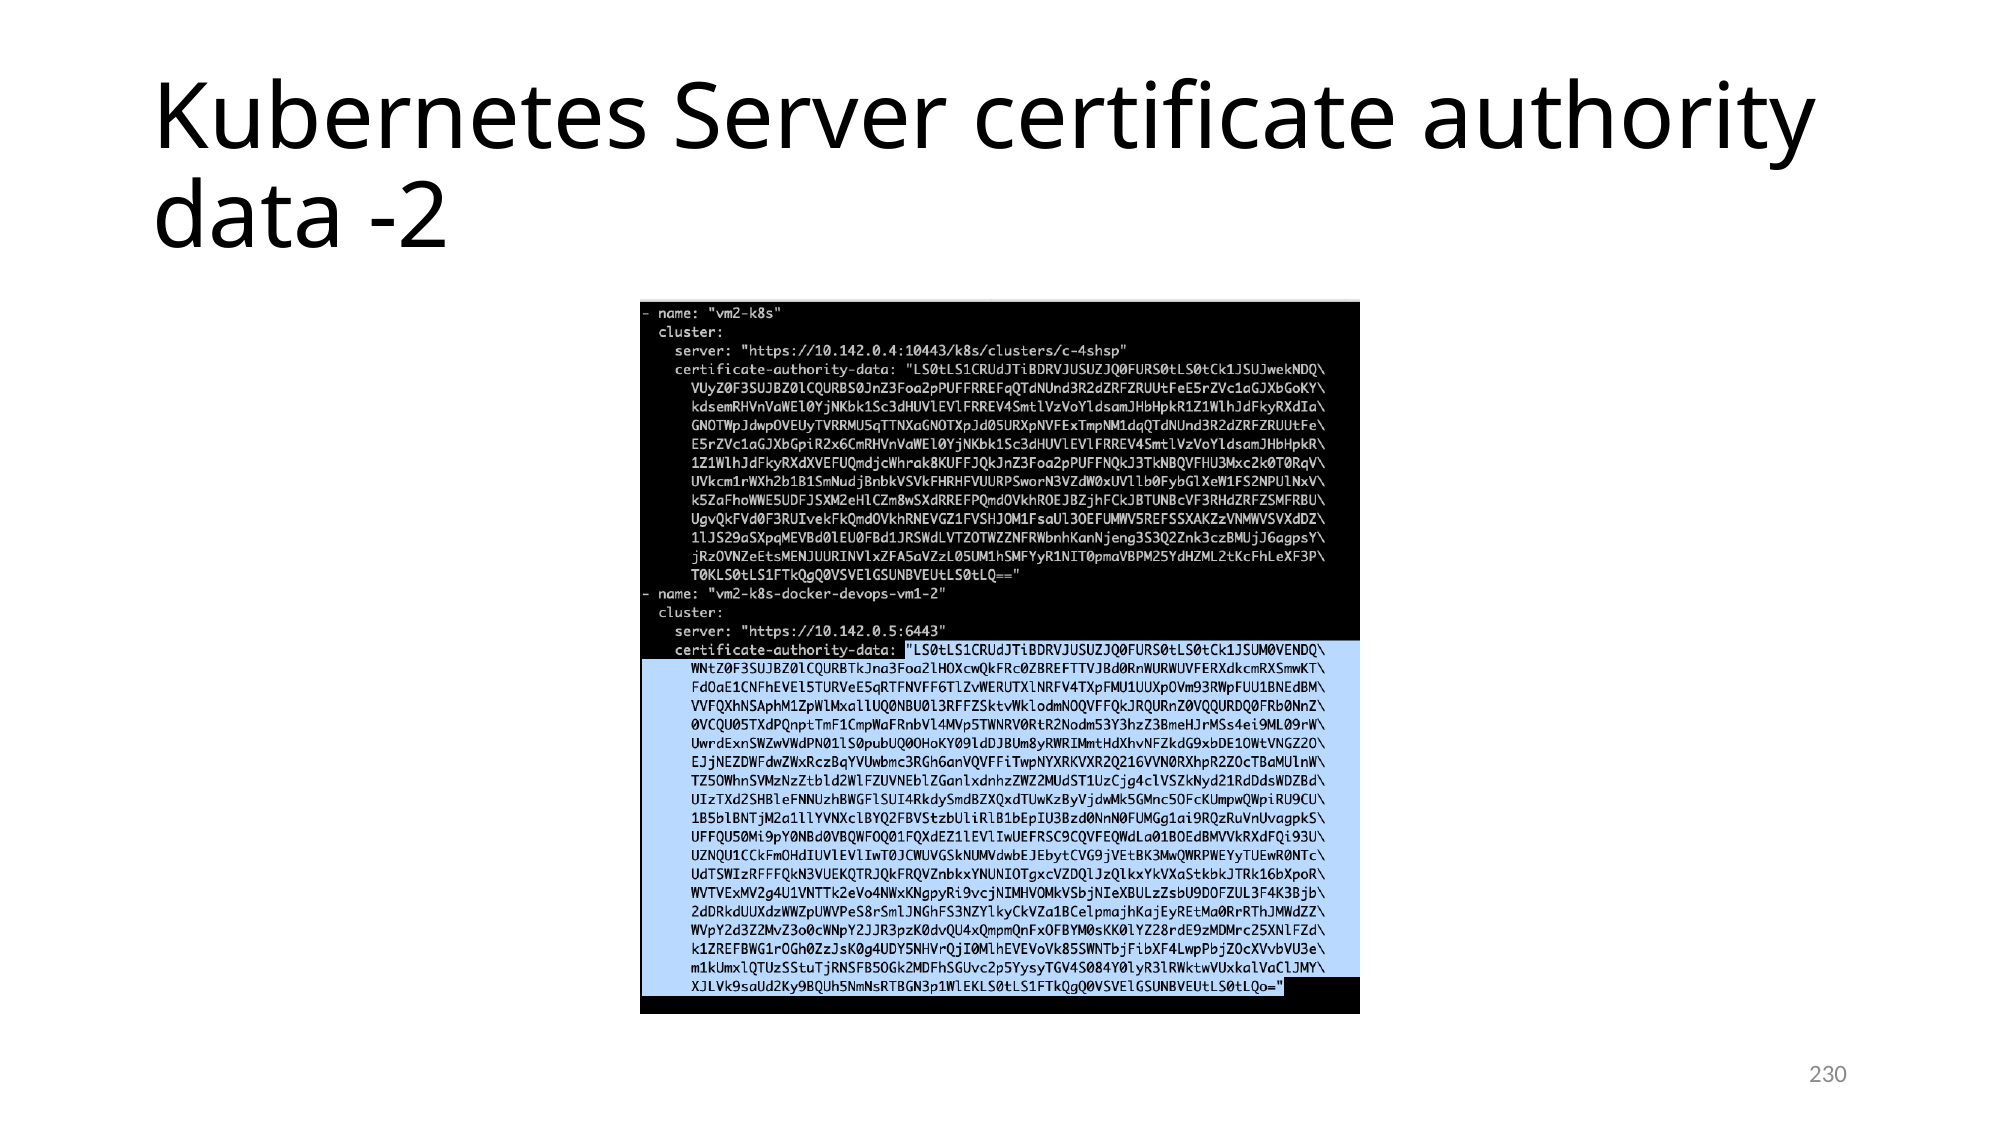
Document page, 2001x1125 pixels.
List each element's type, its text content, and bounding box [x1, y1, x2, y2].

title Kubernetes Server certificate authority data -2 [137, 59, 1863, 278]
slide_number 230 [1412, 1042, 1863, 1103]
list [640, 299, 1360, 1014]
